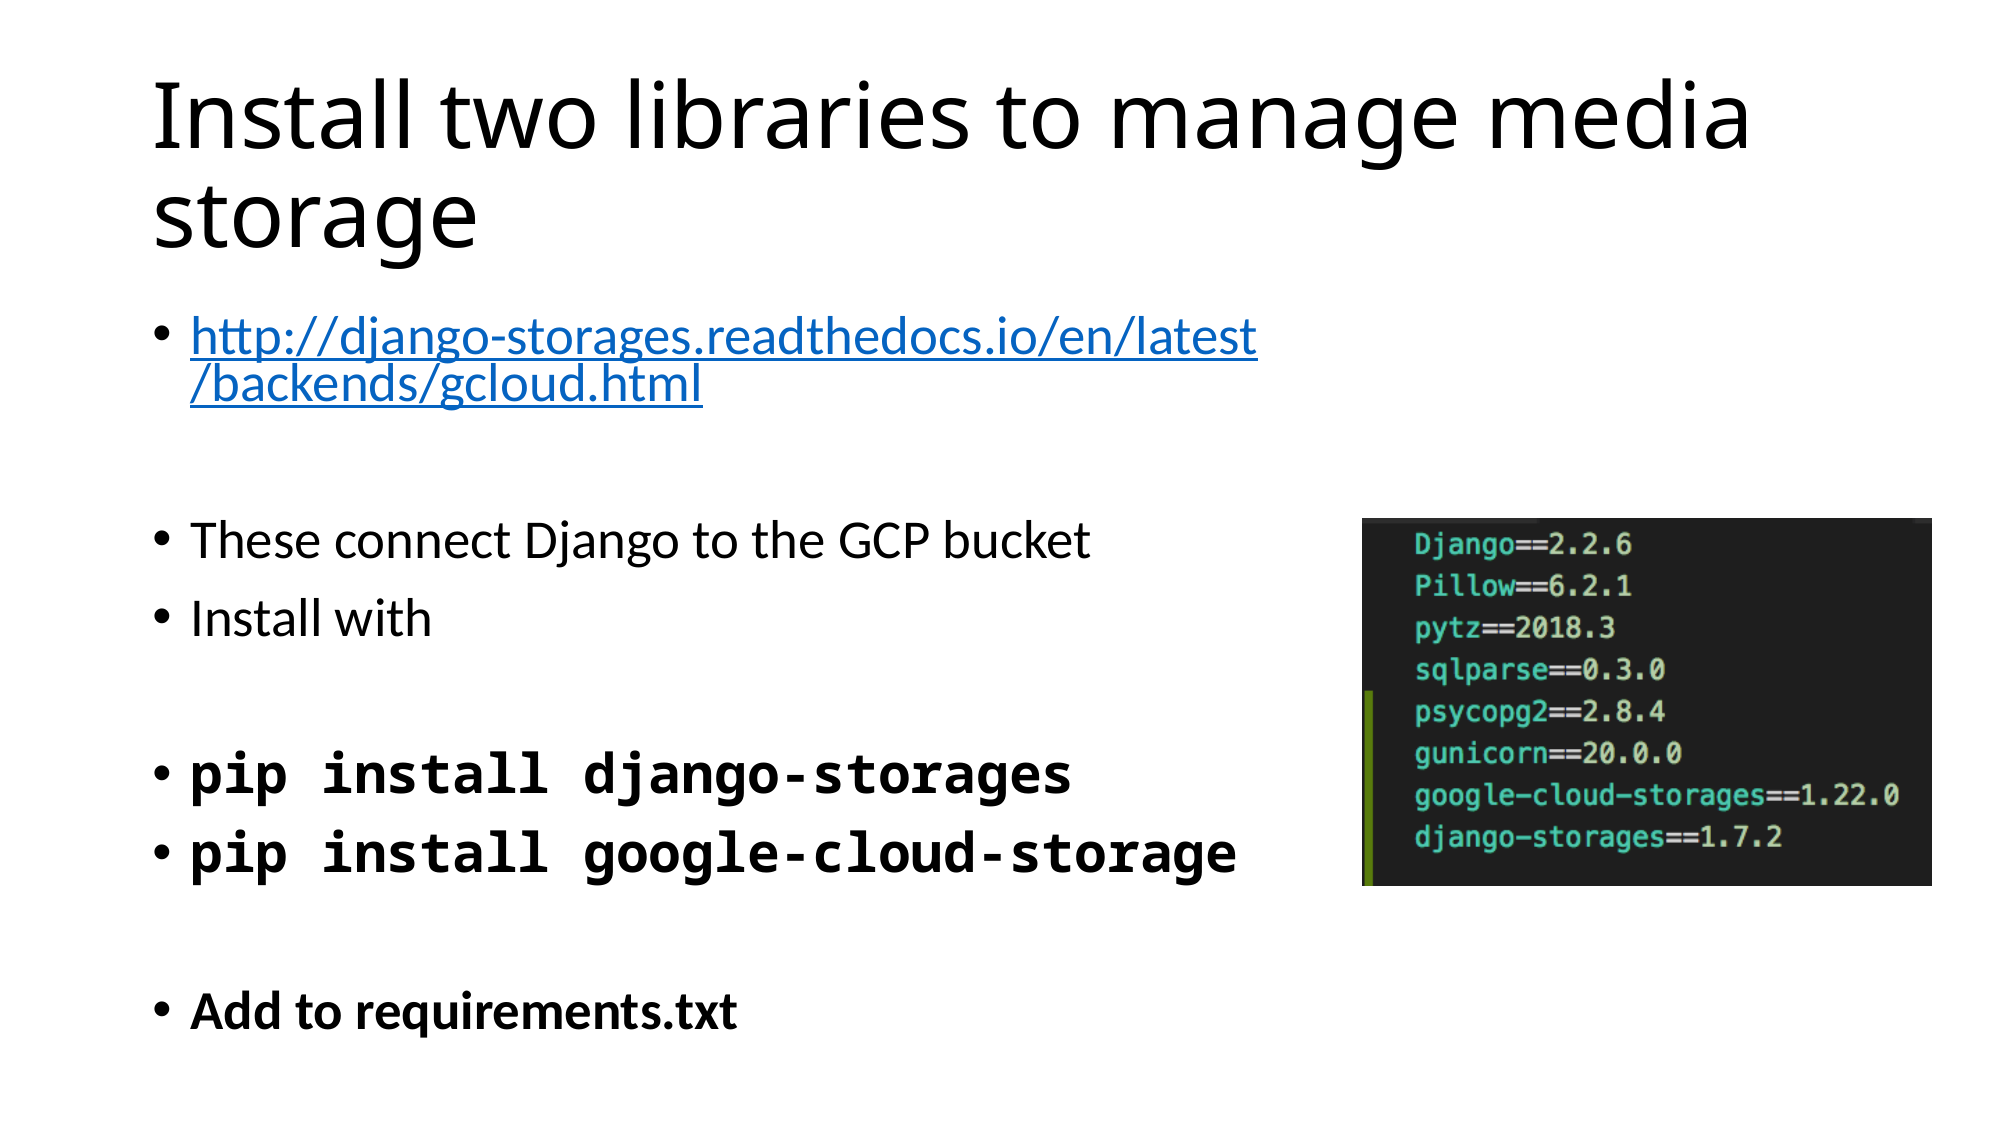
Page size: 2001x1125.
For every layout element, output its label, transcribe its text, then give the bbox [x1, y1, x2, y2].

picture [1362, 518, 1932, 886]
title Install two libraries to manage media storage [137, 59, 1863, 278]
list http://django-storages.readthedocs.io/en/latest/backends/gcloud.html These connect Django to the GCP bucket Install with pip install django-storages pip install google-cloud-storage Add to requirements.txt [137, 299, 1283, 1014]
